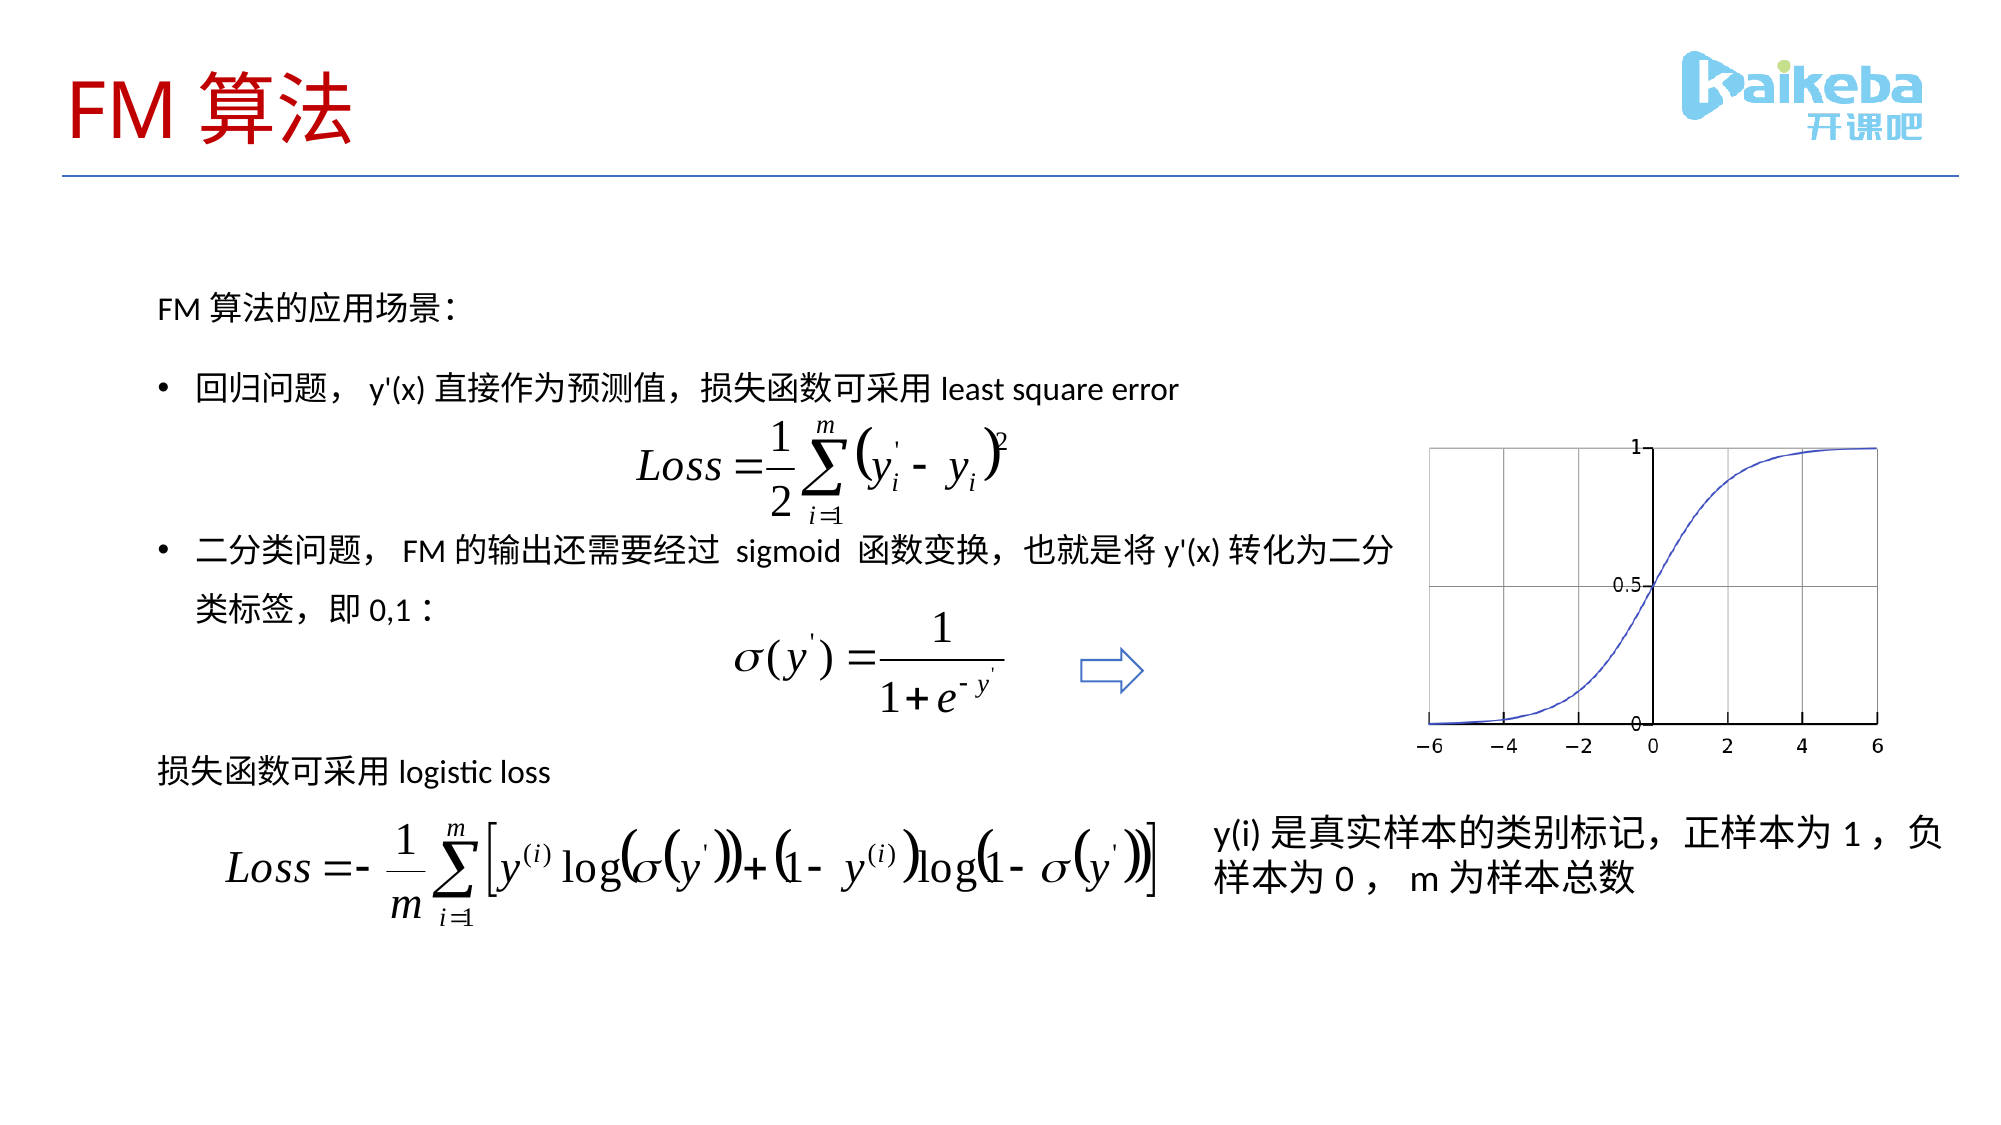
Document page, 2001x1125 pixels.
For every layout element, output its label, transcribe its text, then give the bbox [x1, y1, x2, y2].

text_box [217, 806, 1161, 937]
text_box y(i)是真实样本的类别标记，正样本为1，负样本为0，m为样本总数 [1206, 801, 1968, 907]
text_box FM算法的应用场景： 回归问题，y'(x)直接作为预测值，损失函数可采用least square error 二分类问题，FM的输出还需要经过 sigmoid 函数变换，也就是将y'(x)转化为二分类标签，即0,1： 损失函数可采用logistic loss [150, 259, 1413, 1125]
text_box [1081, 649, 1143, 693]
title FM算法 [57, 59, 1728, 167]
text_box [628, 404, 1020, 535]
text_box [728, 598, 1015, 722]
picture [1412, 437, 1890, 763]
